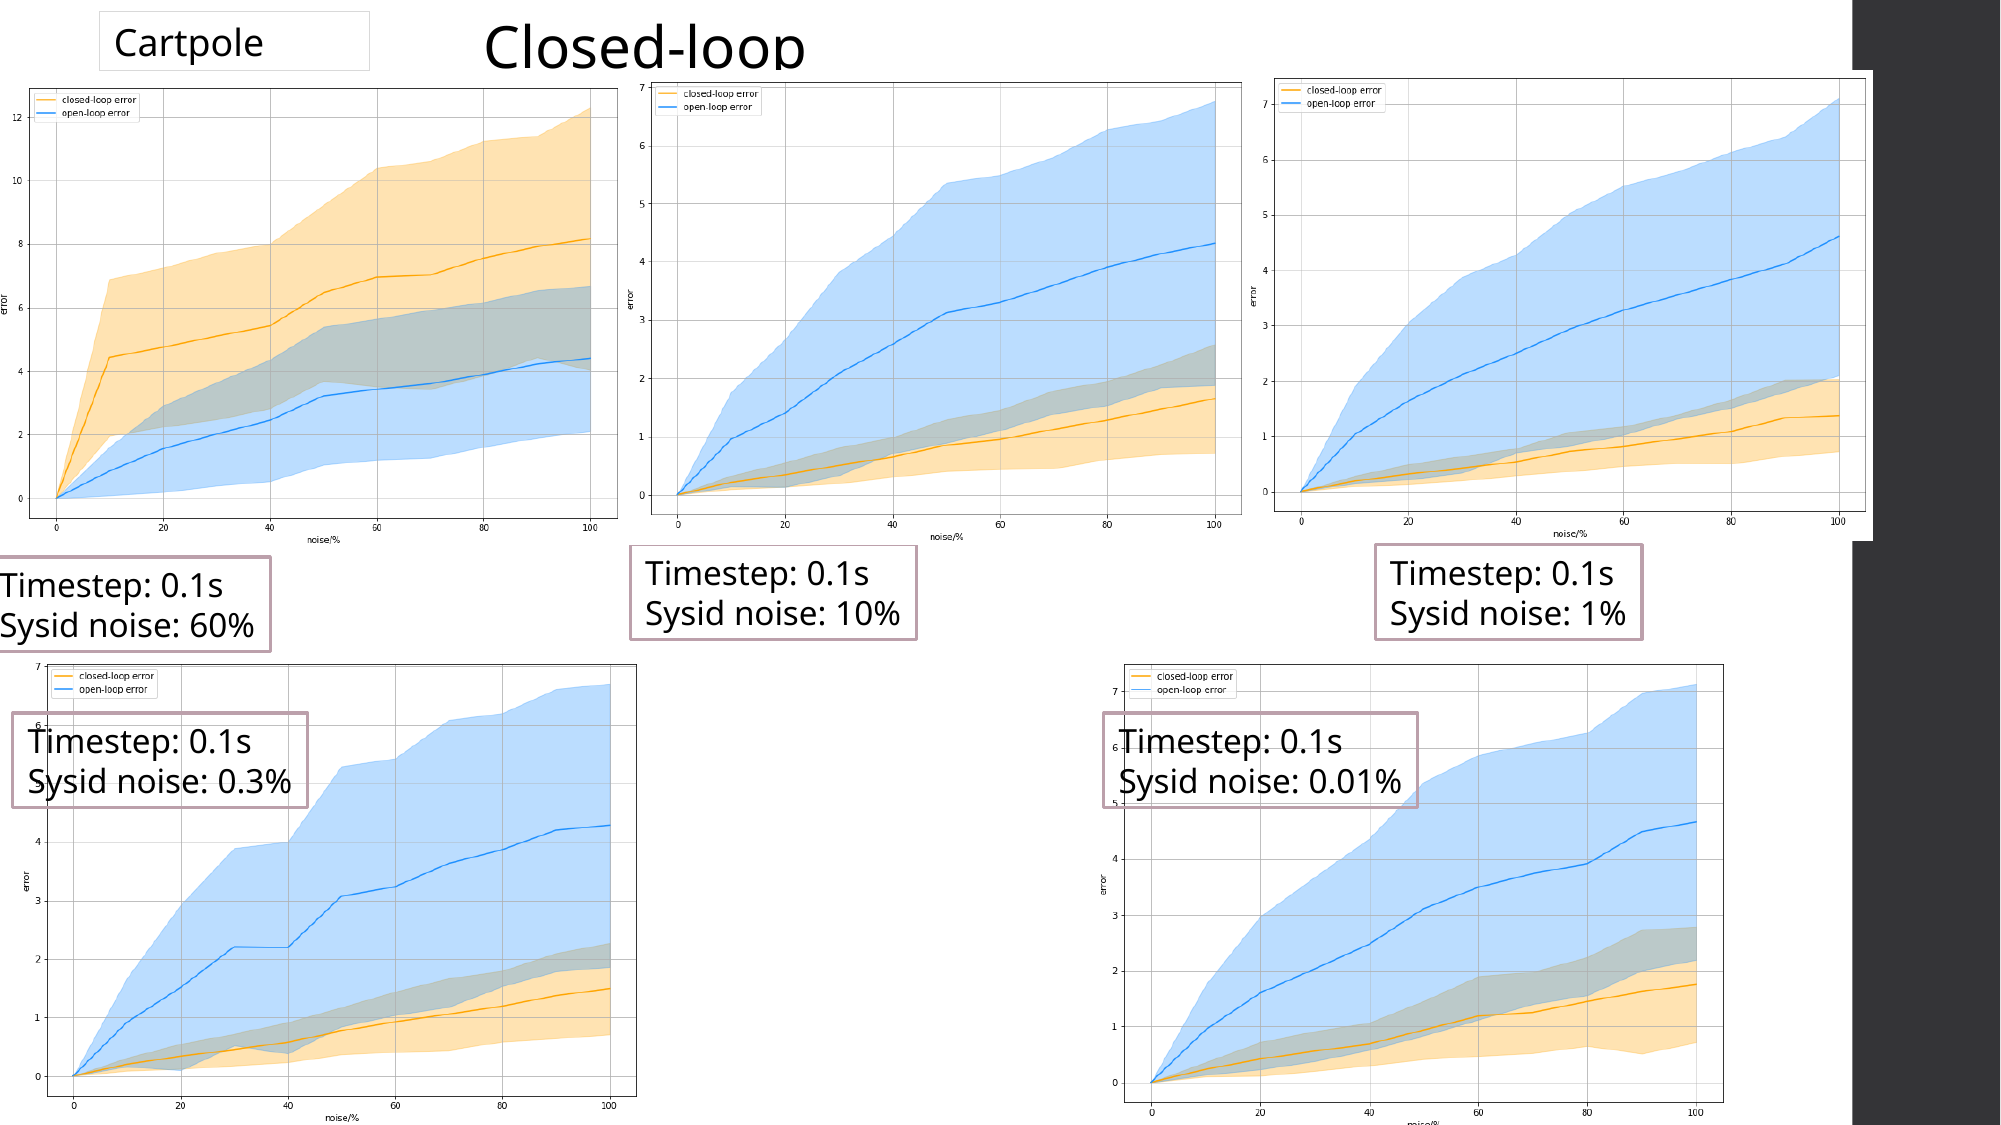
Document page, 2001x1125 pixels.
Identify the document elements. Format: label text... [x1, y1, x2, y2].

text_box Timestep: 0.1s Sysid noise: 1% [1375, 549, 1642, 640]
picture [20, 656, 641, 1125]
text_box Closed-loop Performance [468, 3, 1082, 75]
text_box Timestep: 0.1s Sysid noise: 10% [630, 554, 917, 640]
picture [1095, 655, 1731, 1125]
picture [0, 70, 1873, 550]
text_box Timestep: 0.1s Sysid noise: 60% [0, 558, 271, 652]
text_box Cartpole [99, 11, 370, 71]
